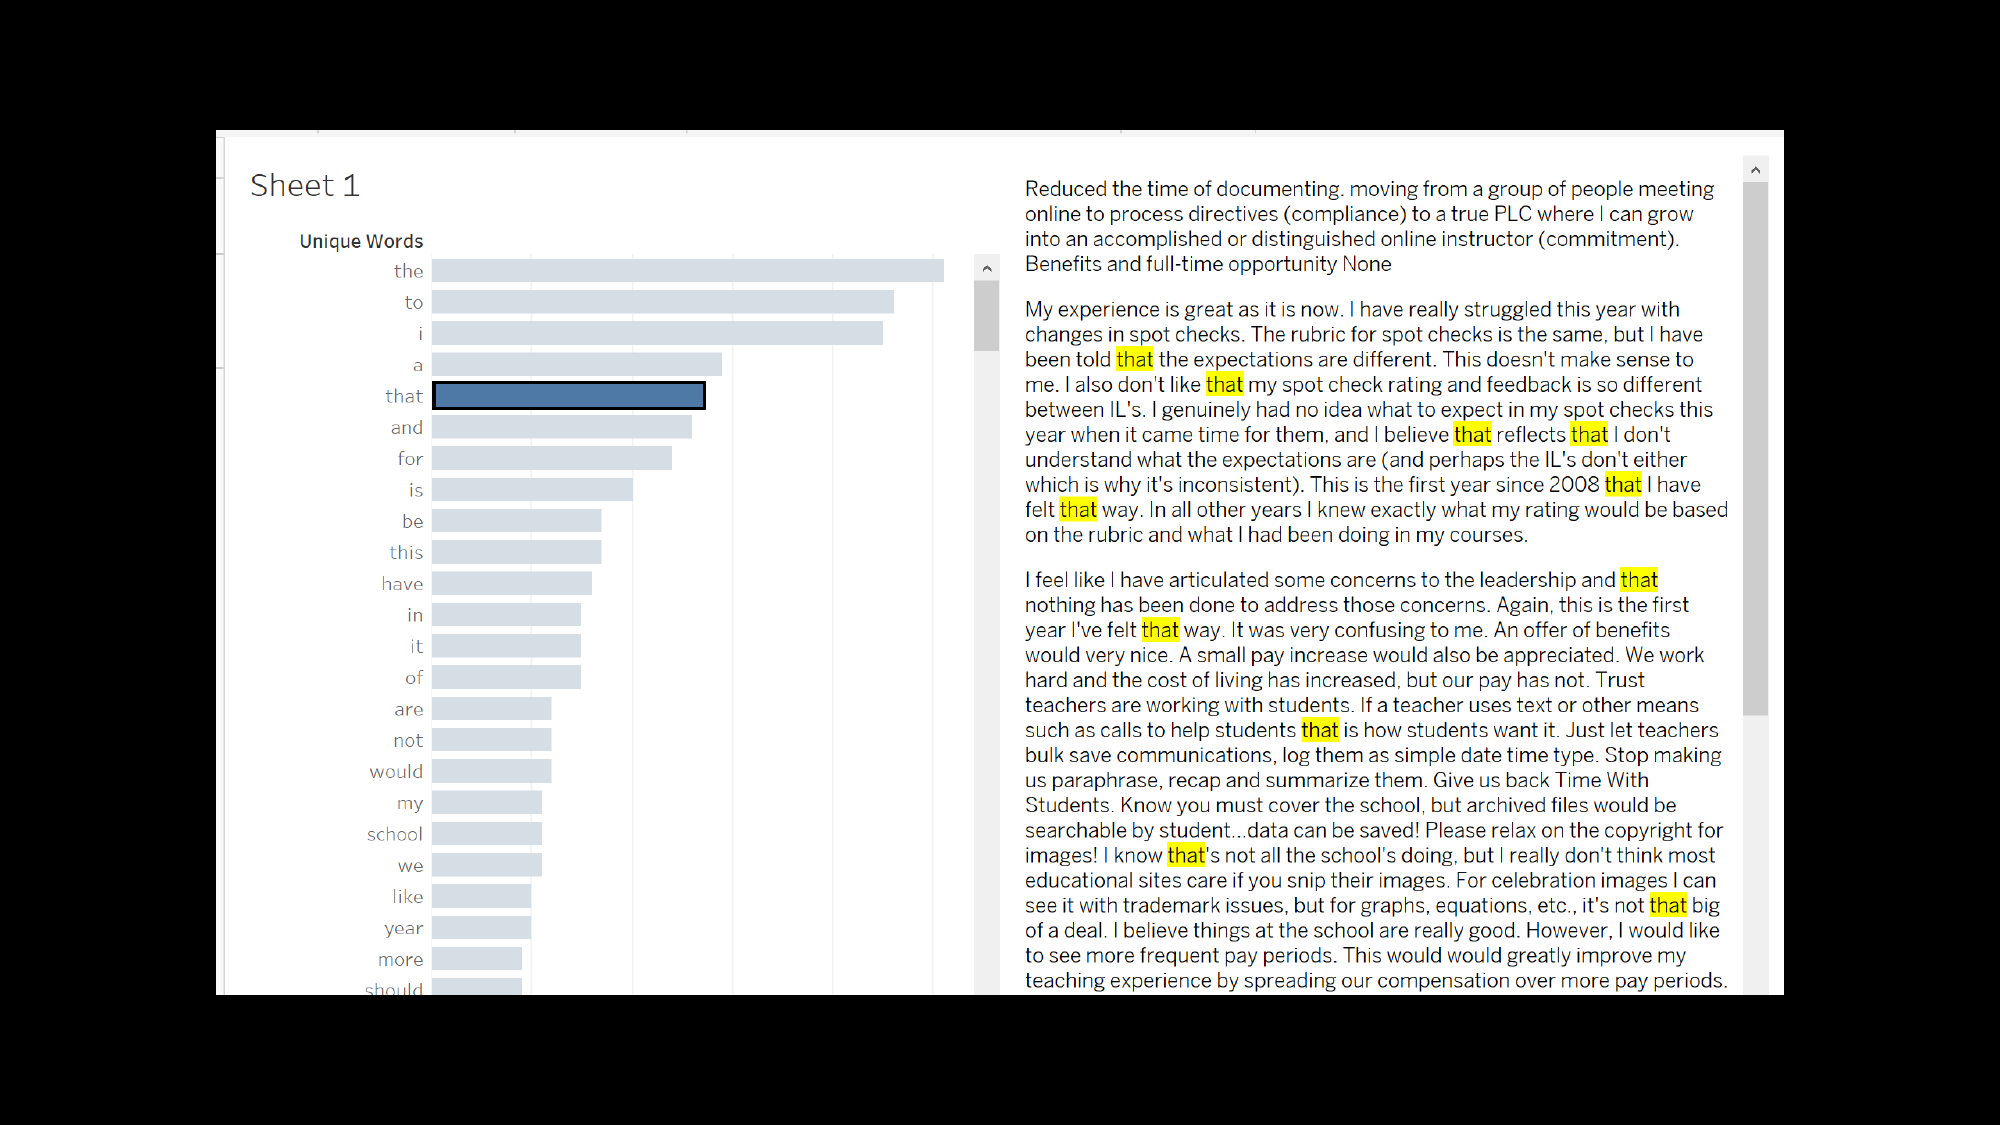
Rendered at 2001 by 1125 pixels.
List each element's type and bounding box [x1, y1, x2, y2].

picture [215, 130, 1784, 995]
